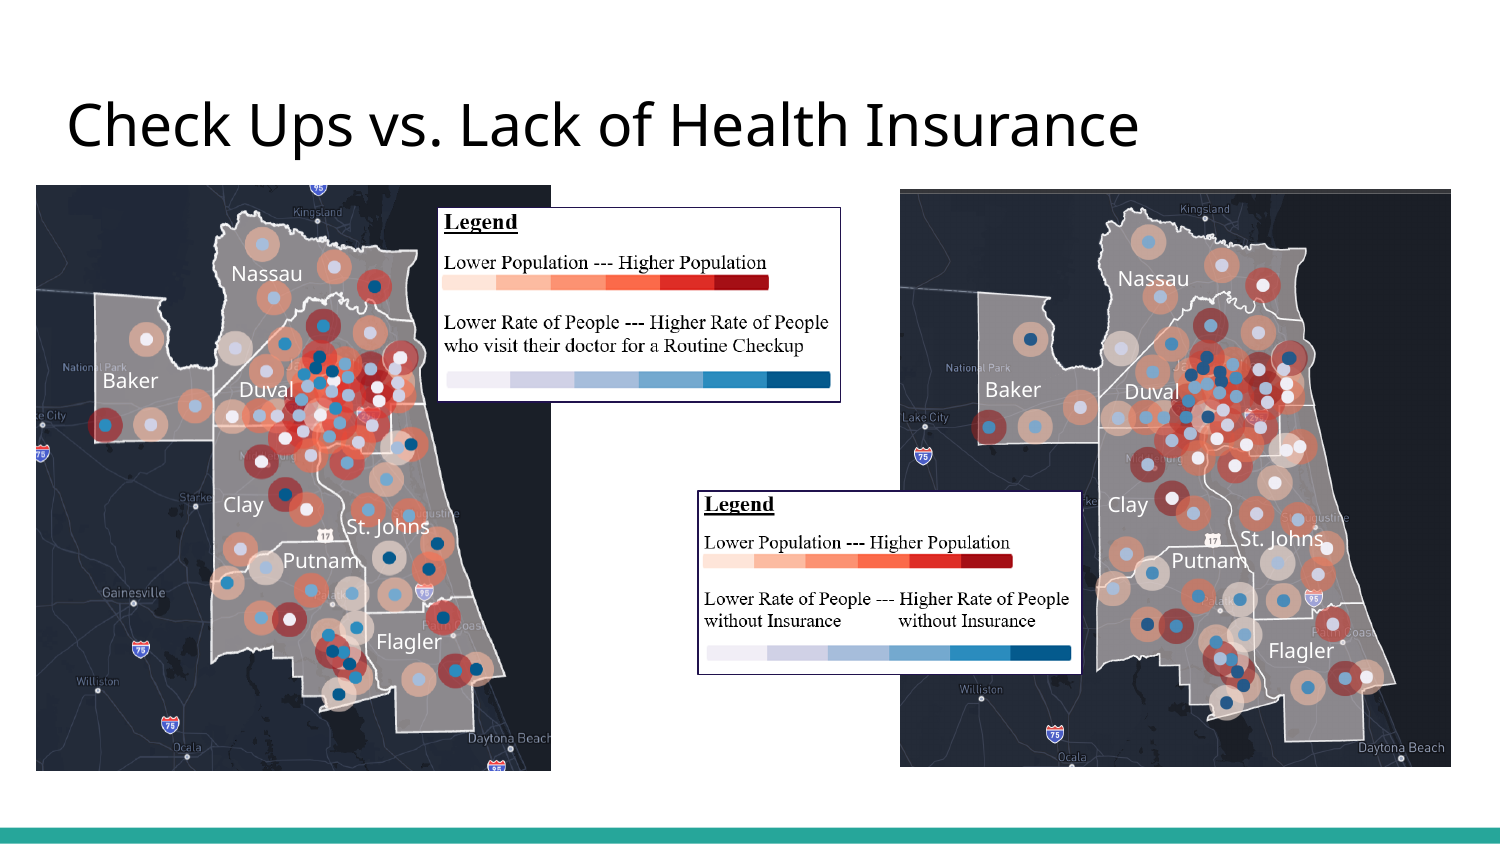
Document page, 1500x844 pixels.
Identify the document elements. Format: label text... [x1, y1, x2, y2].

picture [437, 207, 840, 402]
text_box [900, 189, 1451, 767]
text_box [36, 184, 552, 771]
title Check Ups vs. Lack of Health Insurance [51, 72, 1449, 174]
picture [698, 491, 1082, 675]
